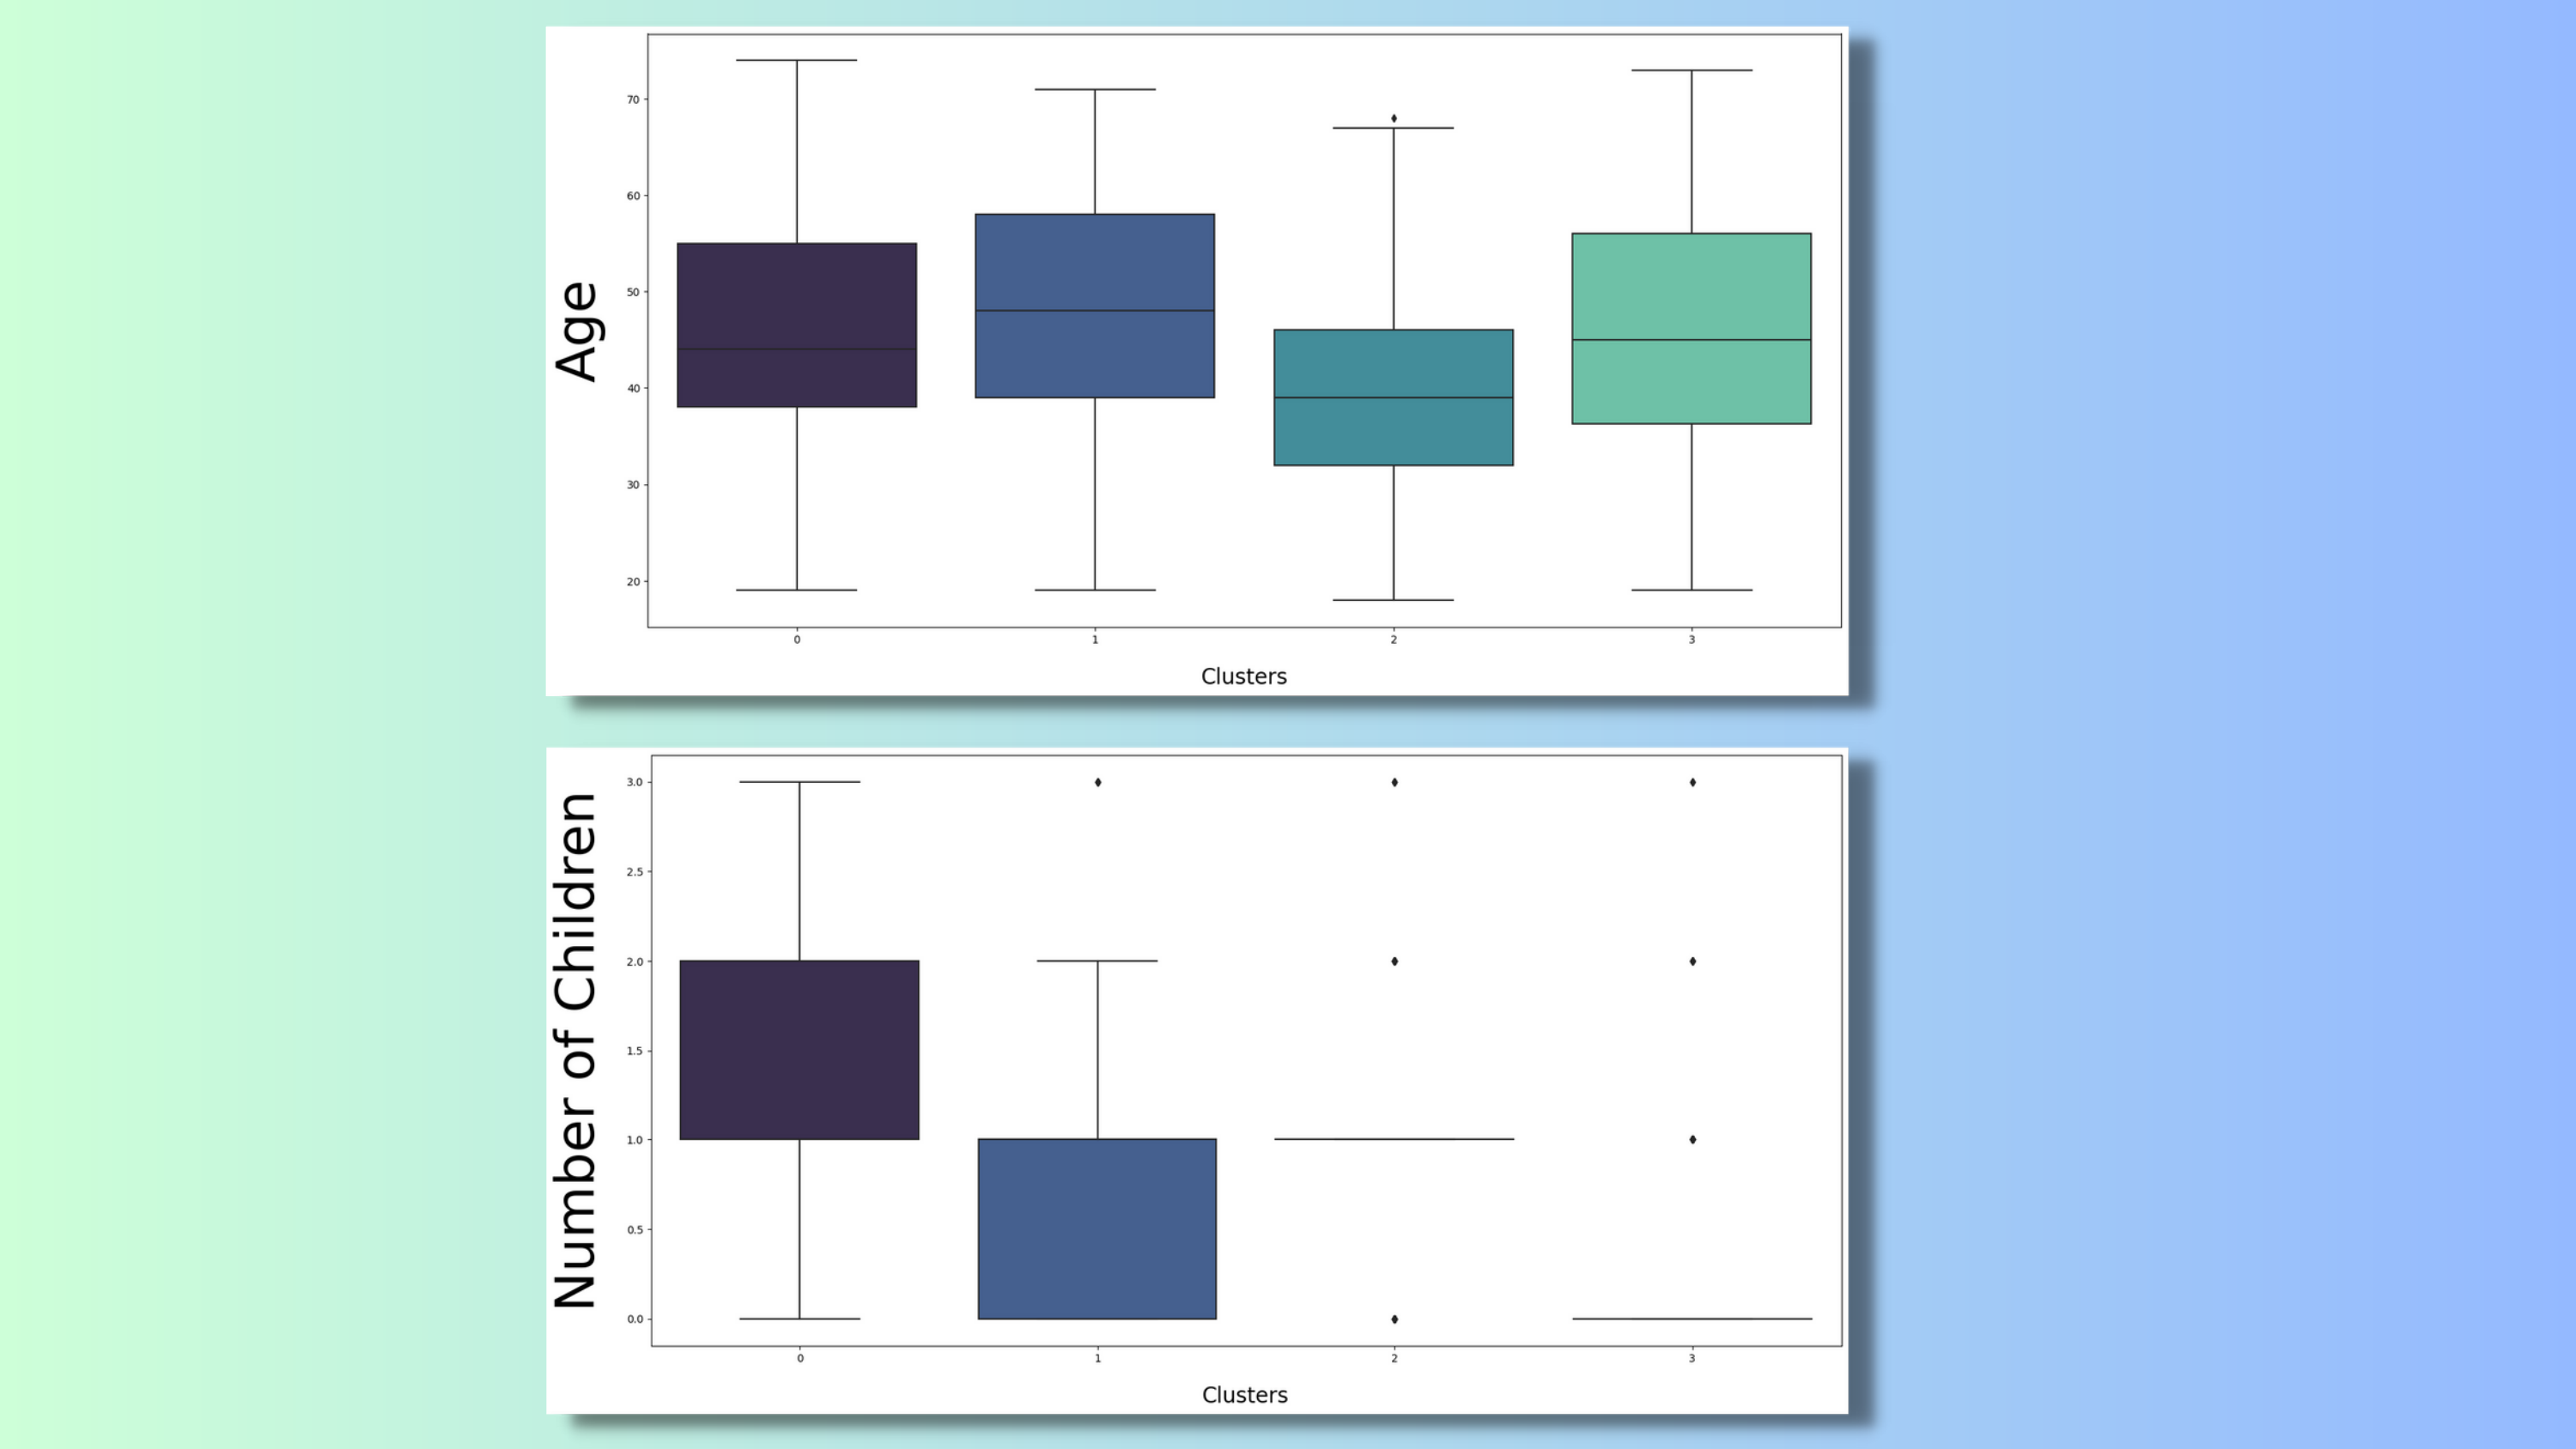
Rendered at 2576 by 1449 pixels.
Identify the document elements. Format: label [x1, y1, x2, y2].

text_box [546, 18, 1896, 730]
text_box [546, 739, 1893, 1448]
